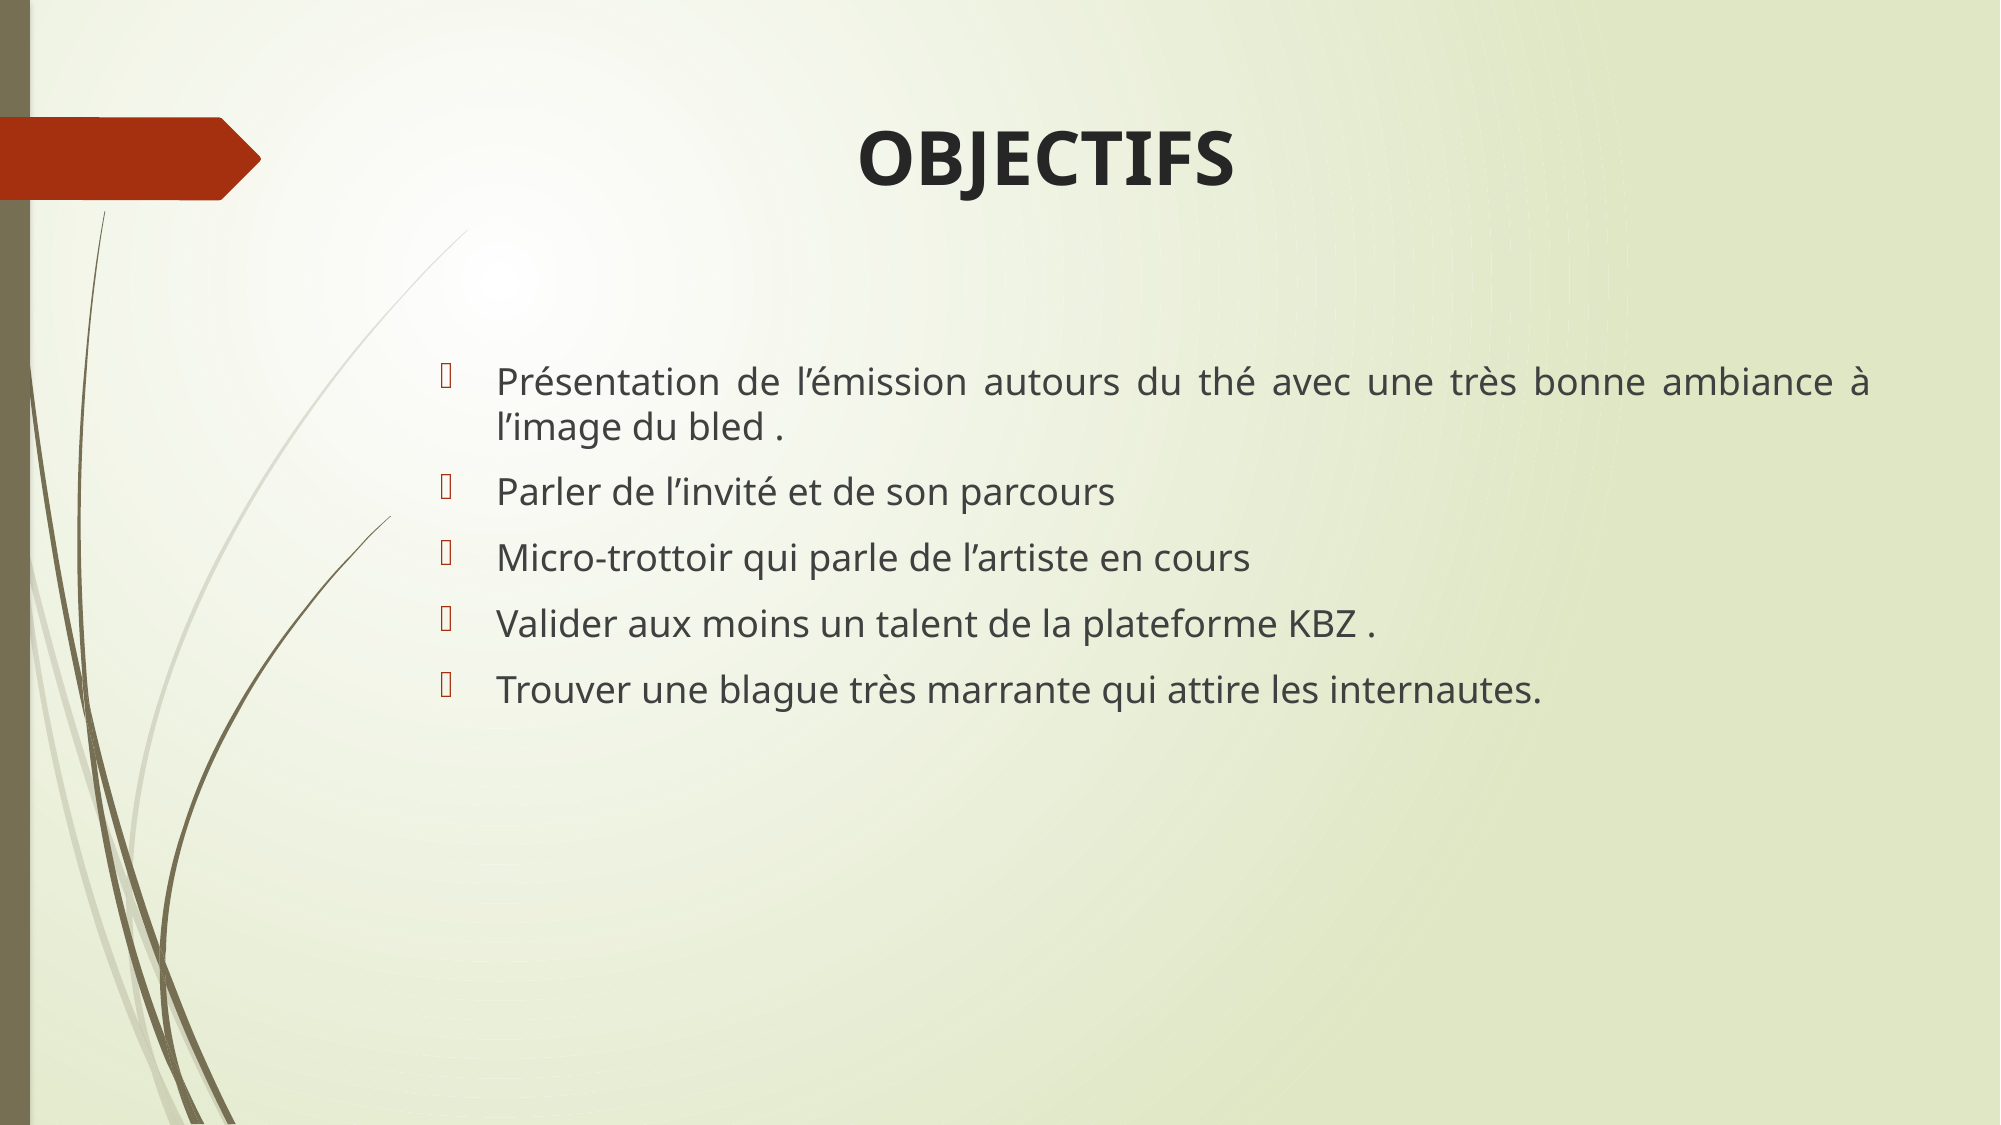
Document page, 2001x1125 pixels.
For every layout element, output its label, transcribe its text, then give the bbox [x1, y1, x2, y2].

title OBJECTIFS [425, 102, 1888, 313]
list Présentation de l’émission autours du thé avec une très bonne ambiance à l’image du bled . Parler de l’invité et de son parcours Micro-trottoir qui parle de l’artiste en cours Valider aux moins un talent de la plateforme KBZ . Trouver une blague très marrante qui attire les internautes. [424, 350, 1888, 970]
